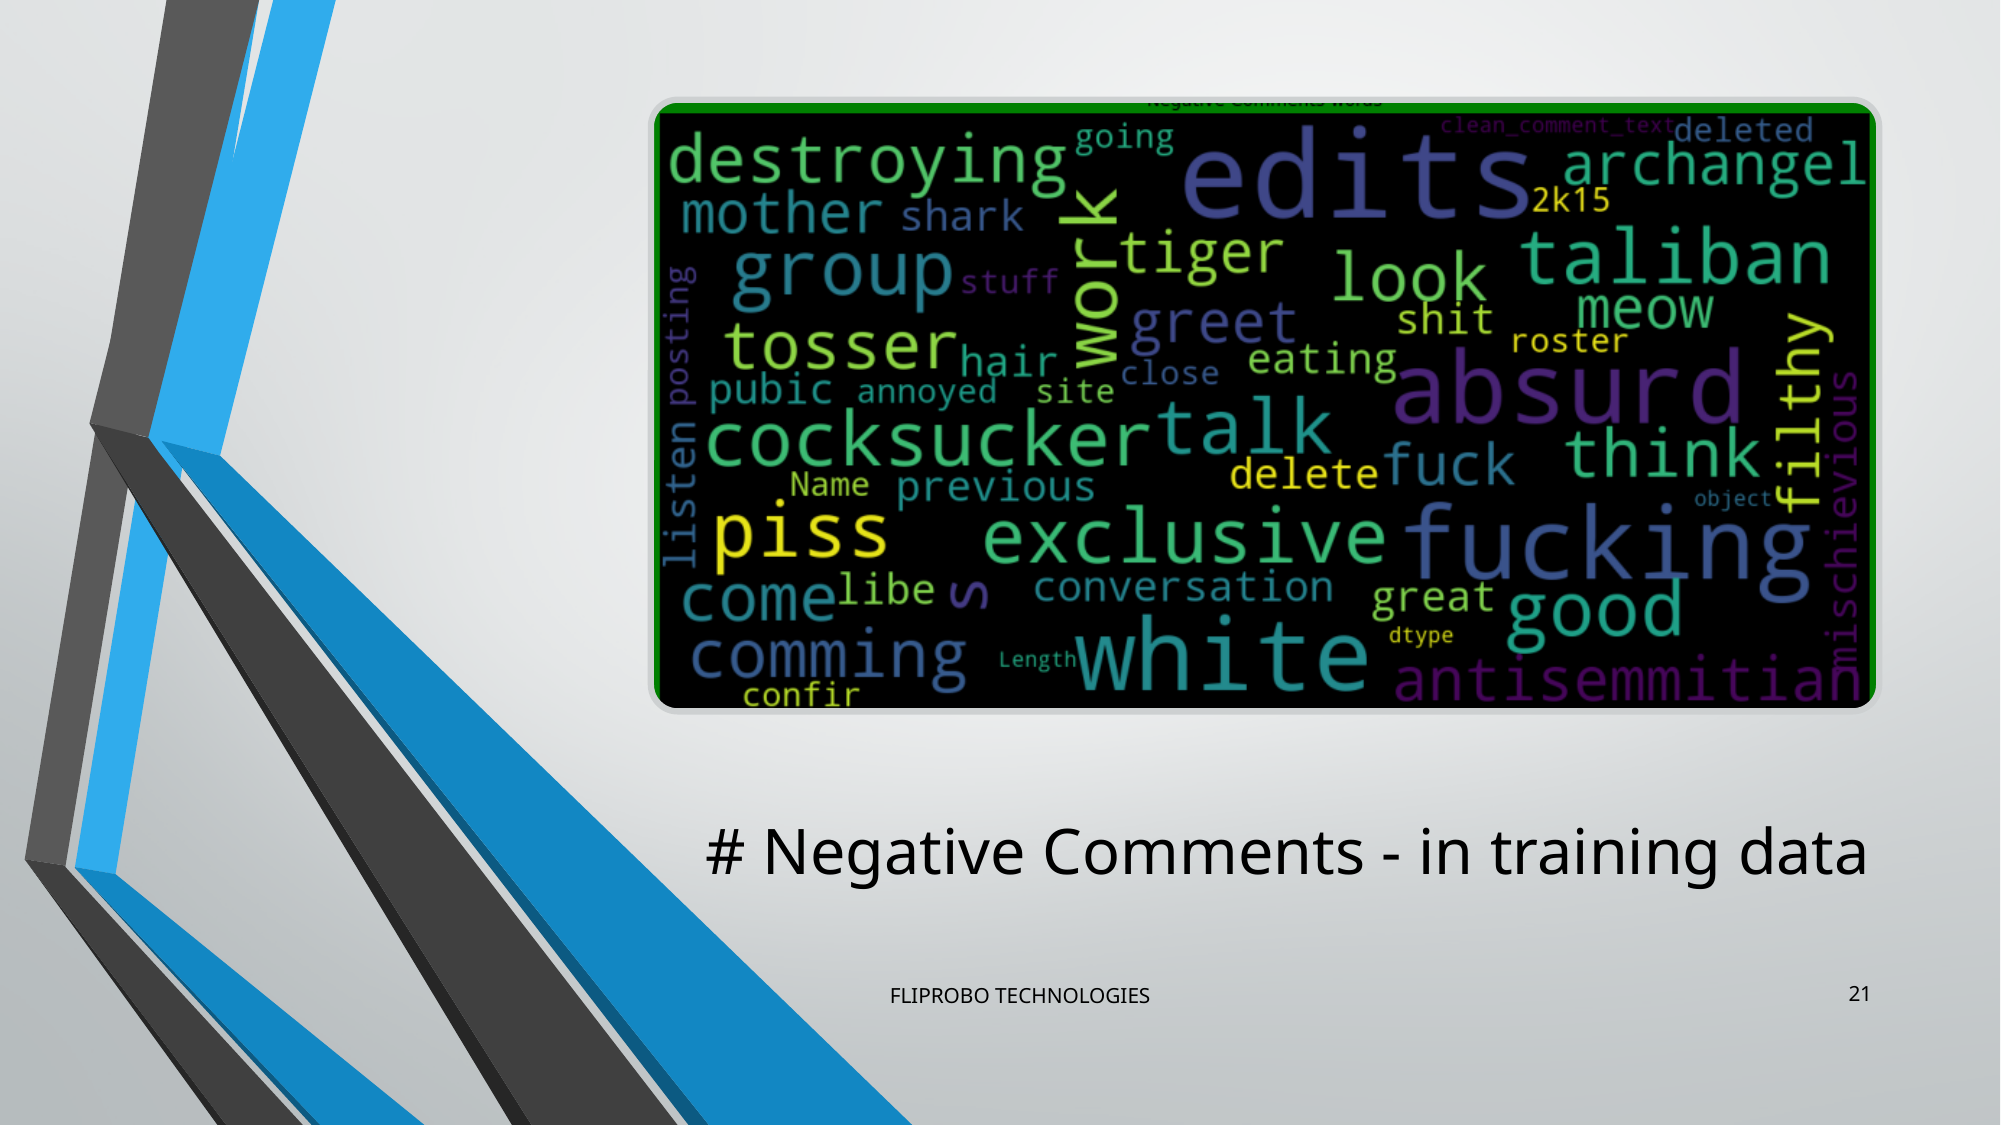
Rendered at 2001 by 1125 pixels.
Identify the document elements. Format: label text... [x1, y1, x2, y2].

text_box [89, 0, 913, 1125]
footer FLIPROBO TECHNOLOGIES [913, 965, 1584, 1025]
text_box # Negative Comments - in training data [913, 758, 1887, 896]
slide_number 21 [1796, 965, 1887, 1025]
picture [650, 99, 1880, 712]
